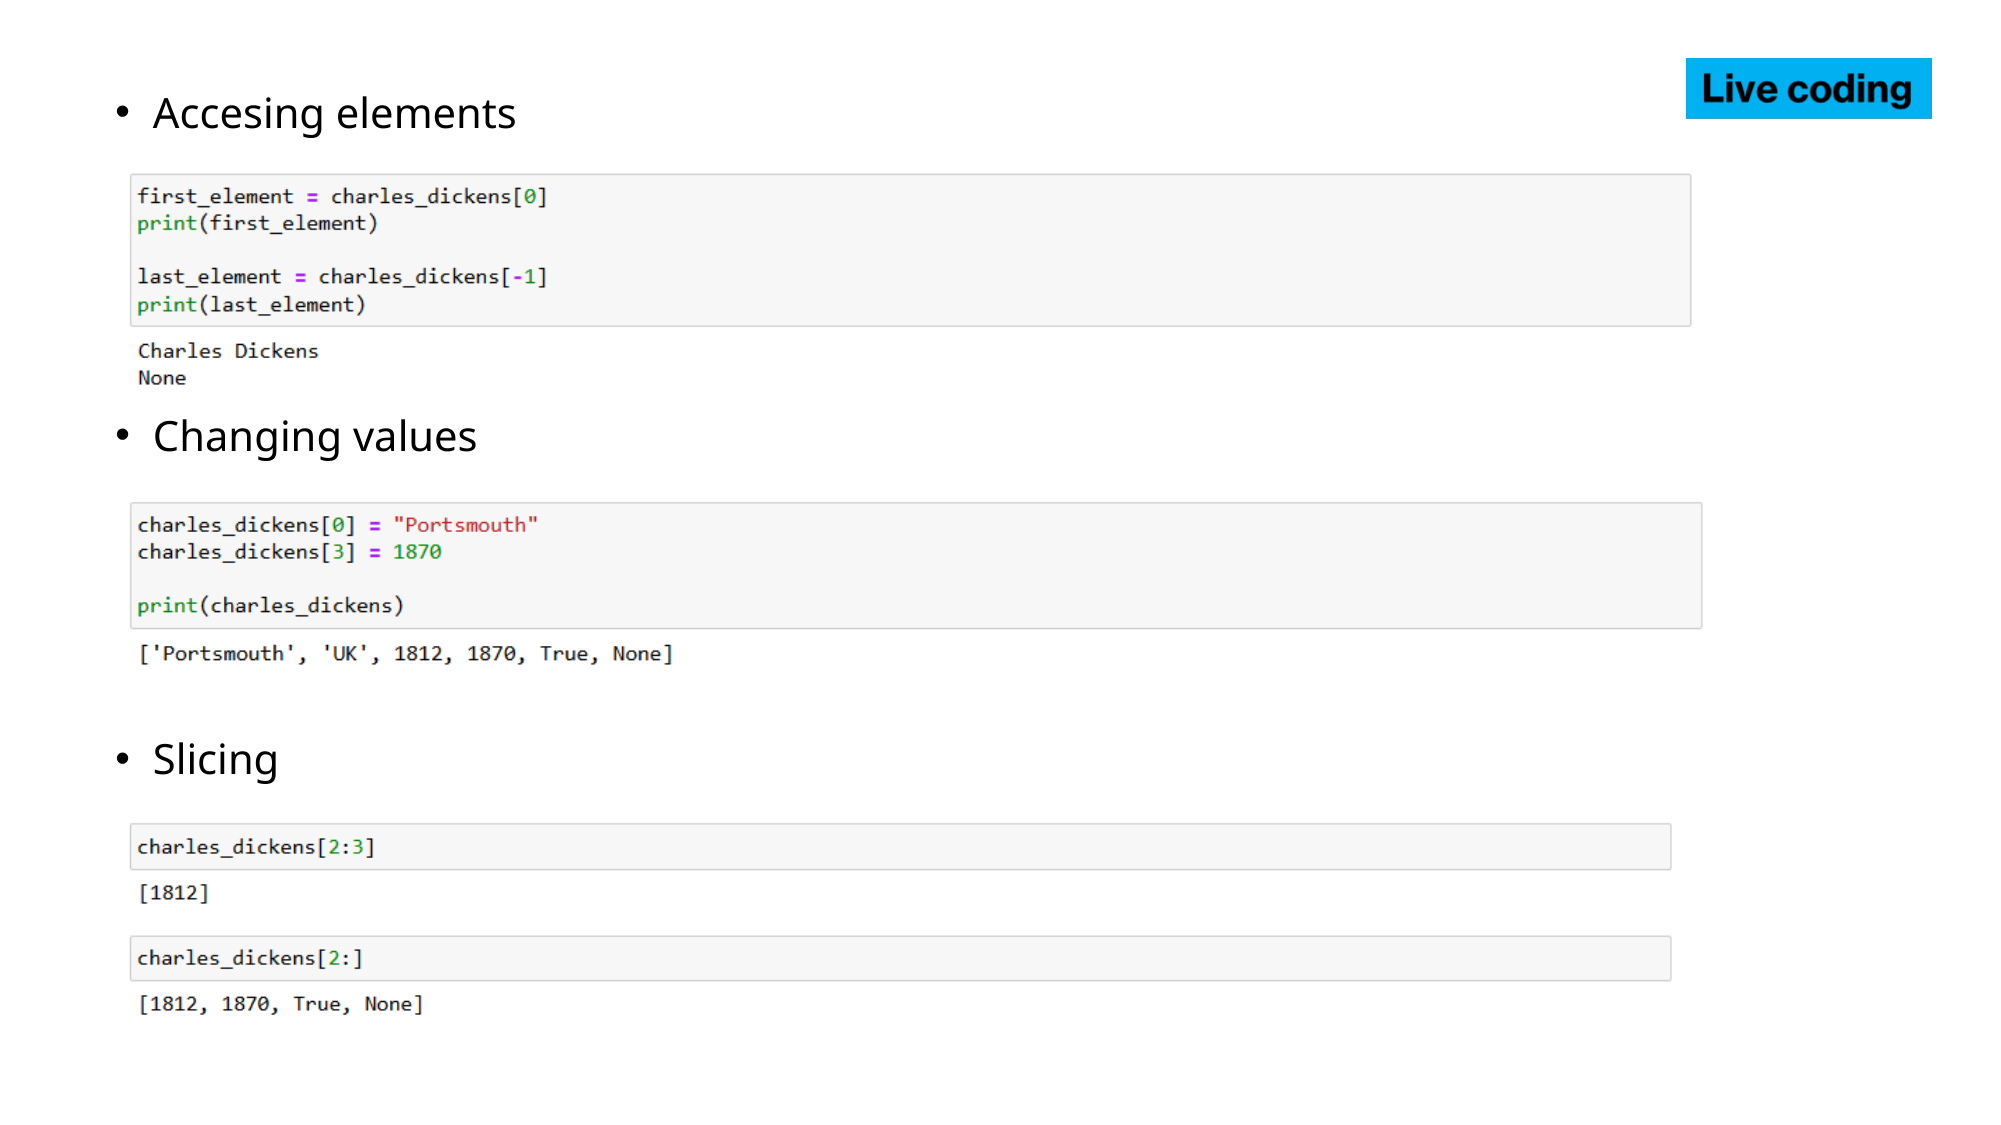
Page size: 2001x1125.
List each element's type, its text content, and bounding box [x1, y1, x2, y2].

picture [119, 491, 1714, 669]
picture [119, 164, 1714, 396]
picture [1677, 53, 1936, 136]
list Accesing elements Changing values Slicing [100, 68, 1849, 1035]
picture [119, 808, 1687, 1026]
